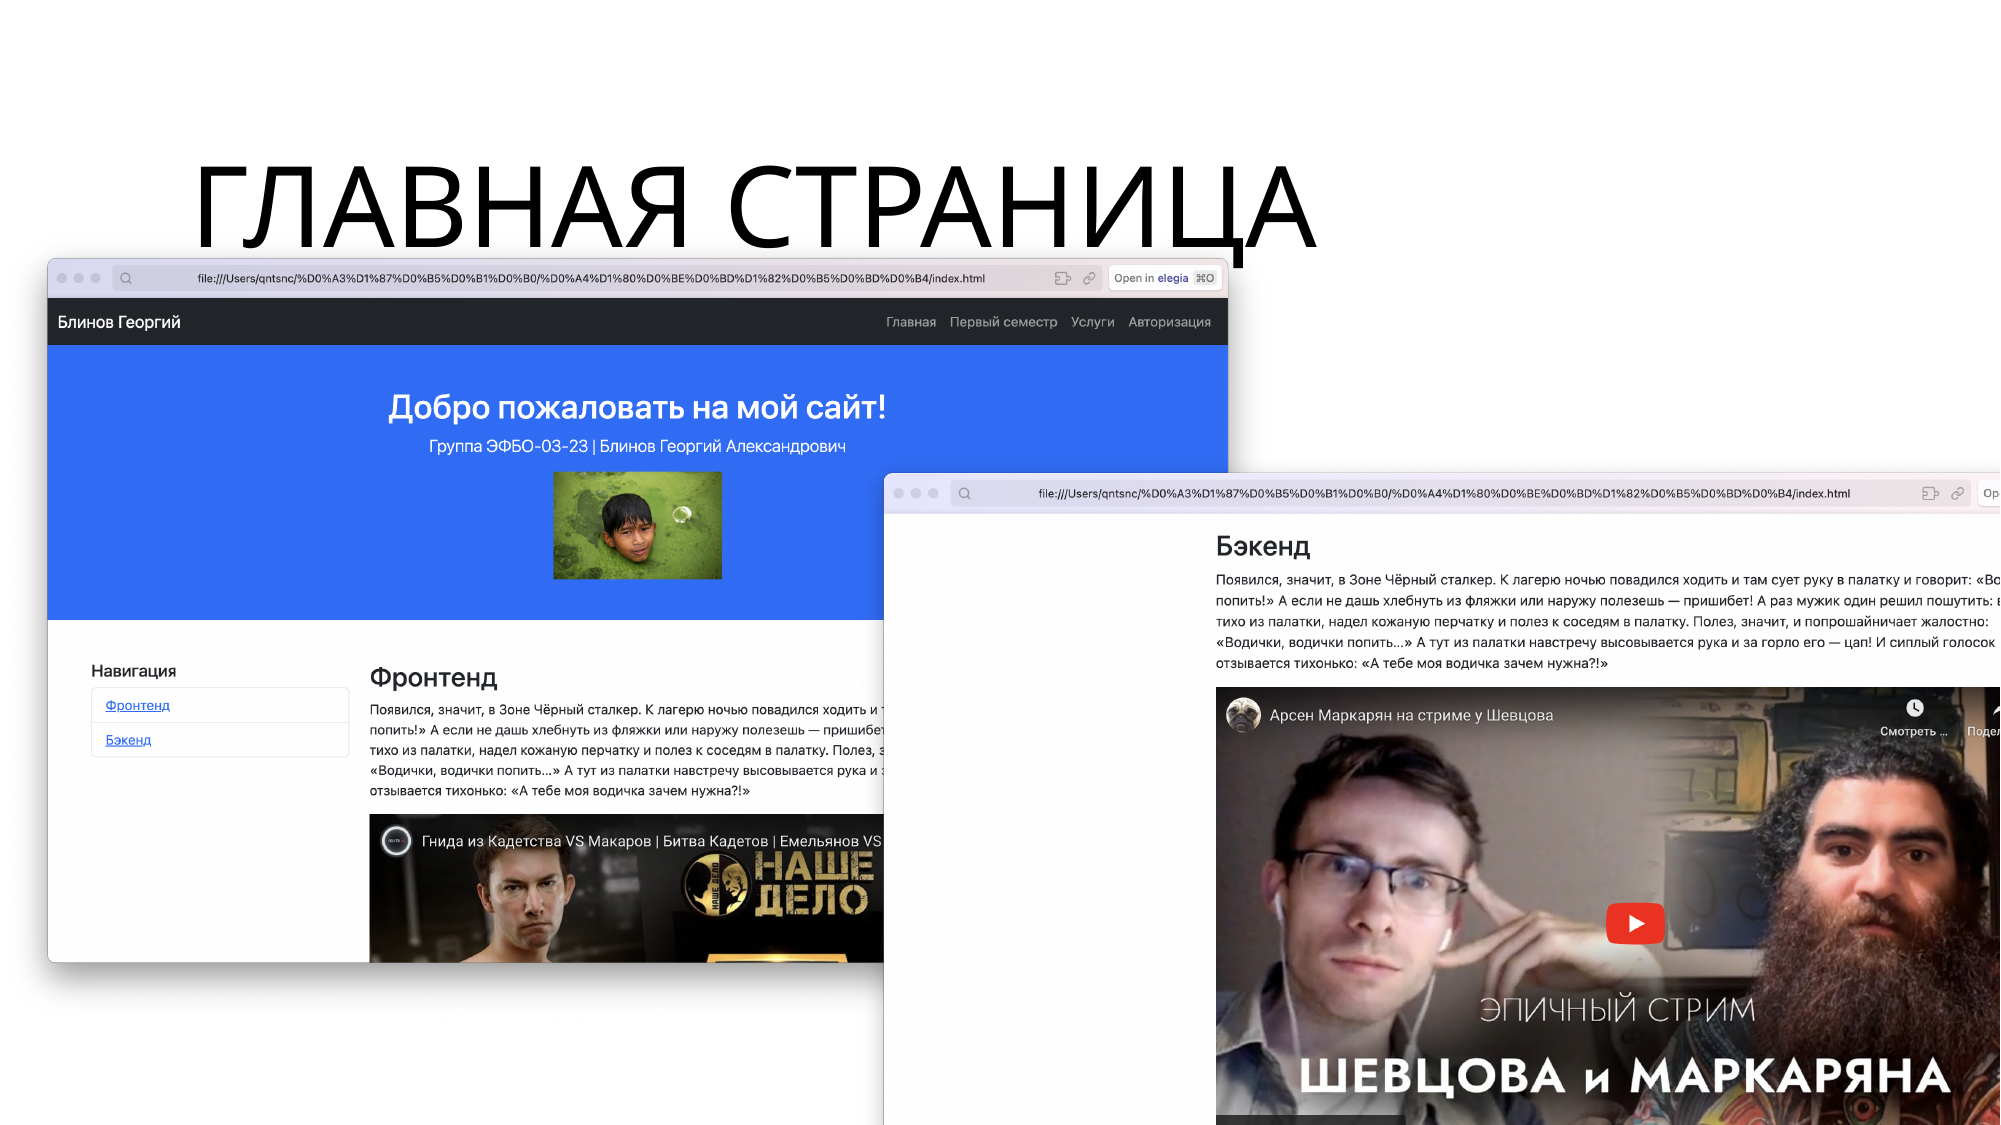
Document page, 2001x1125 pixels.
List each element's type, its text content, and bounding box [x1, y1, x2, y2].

title Главная страница [175, 79, 1826, 344]
picture [0, 226, 2000, 1125]
